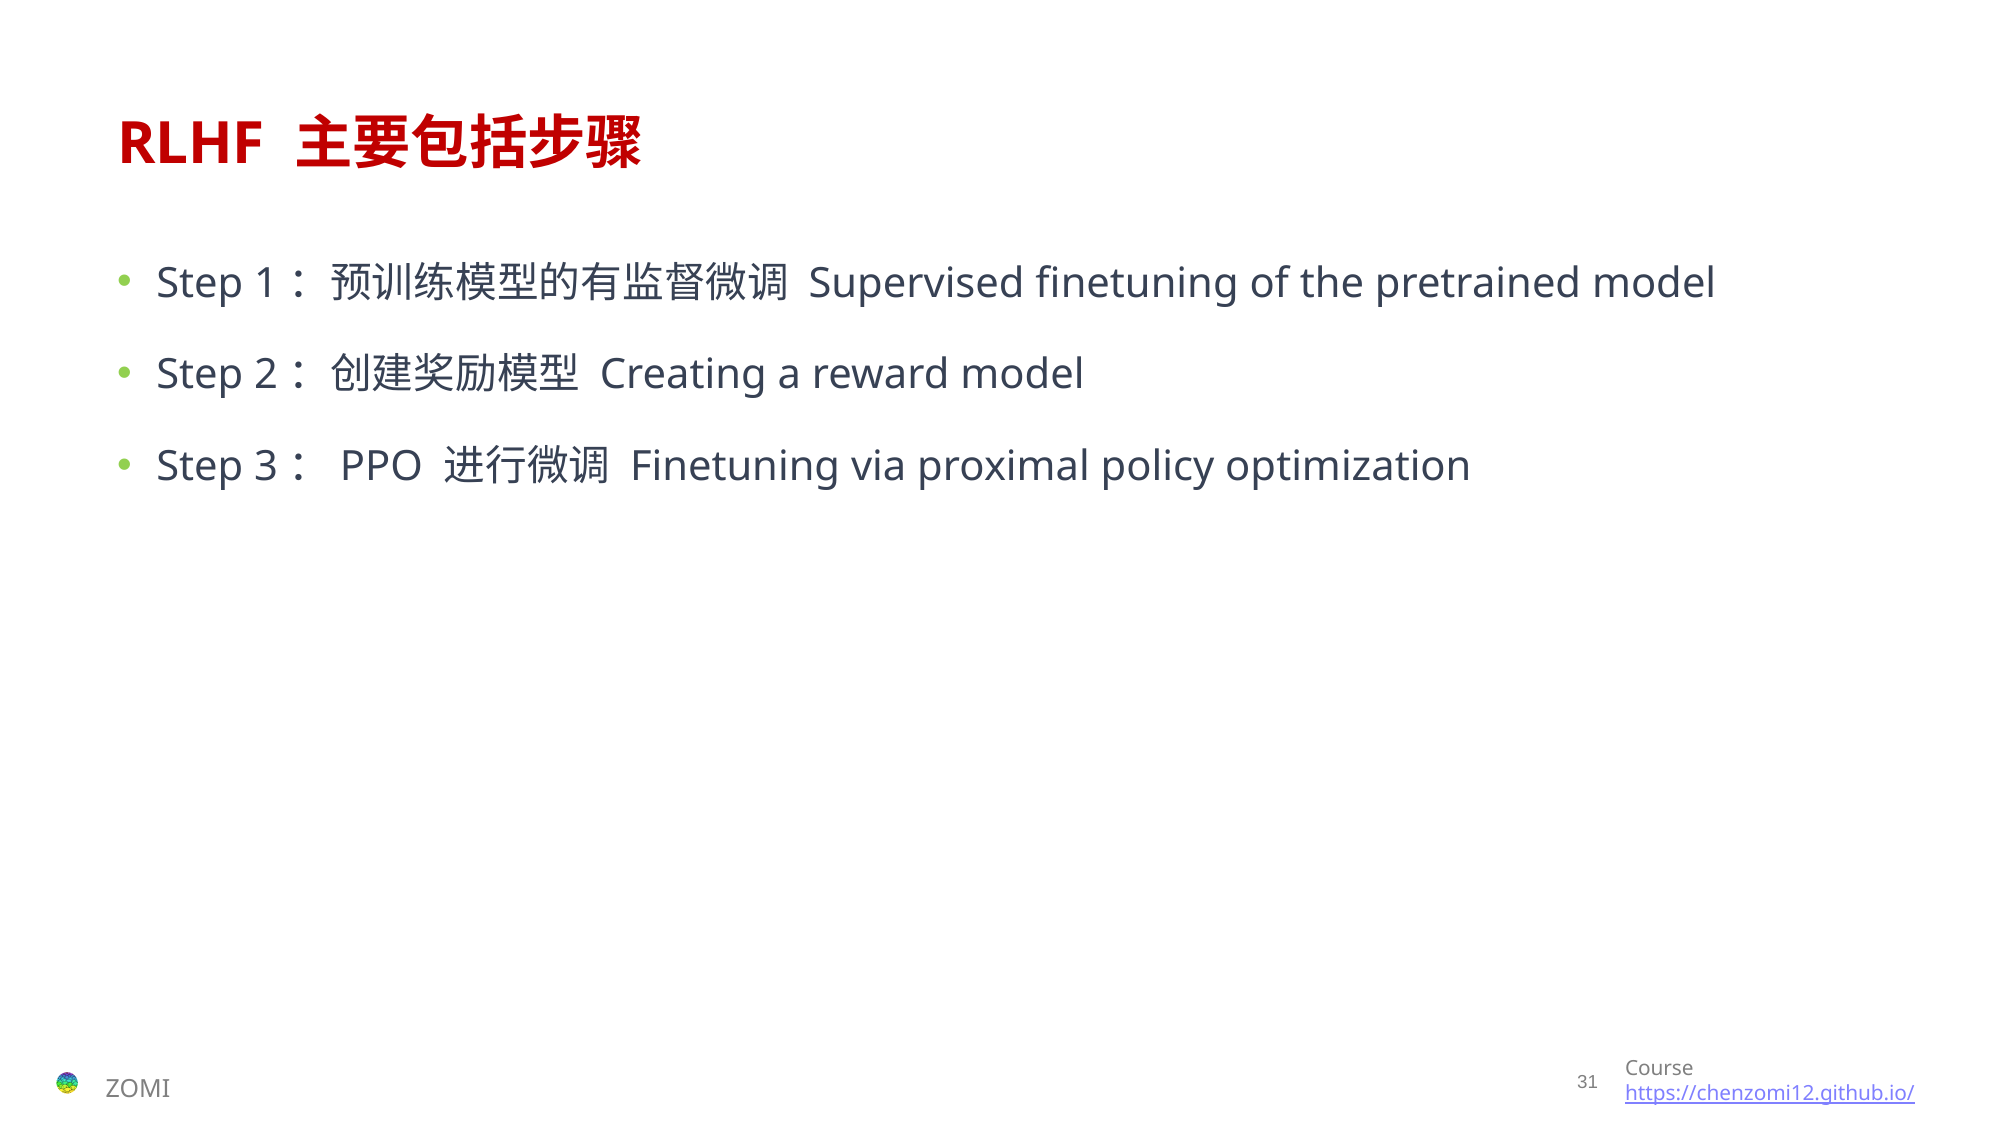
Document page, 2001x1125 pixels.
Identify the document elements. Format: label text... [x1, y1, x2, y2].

title RLHF 主要包括步骤 [102, 91, 1901, 189]
picture [57, 1073, 77, 1093]
list Step 1：预训练模型的有监督微调 Supervised finetuning of the pretrained model Step 2：创建奖励模型 Creating a reward model Step 3：PPO 进行微调 Finetuning via proximal policy optimization [102, 223, 1901, 1043]
